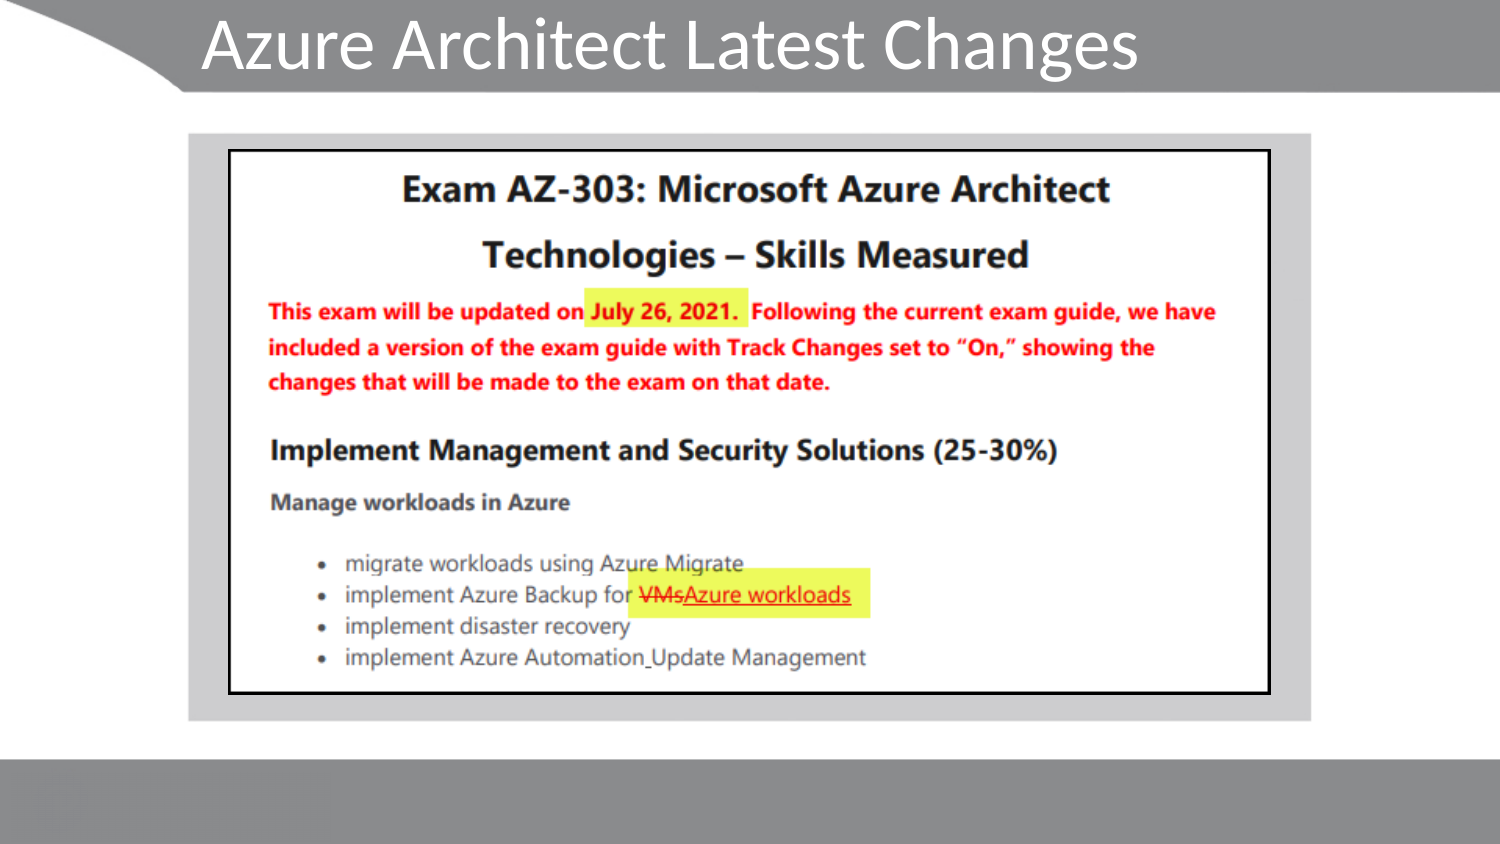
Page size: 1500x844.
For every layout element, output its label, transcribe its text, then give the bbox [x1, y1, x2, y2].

title Azure Architect Latest Changes [186, 0, 1425, 79]
picture [0, 0, 1500, 844]
